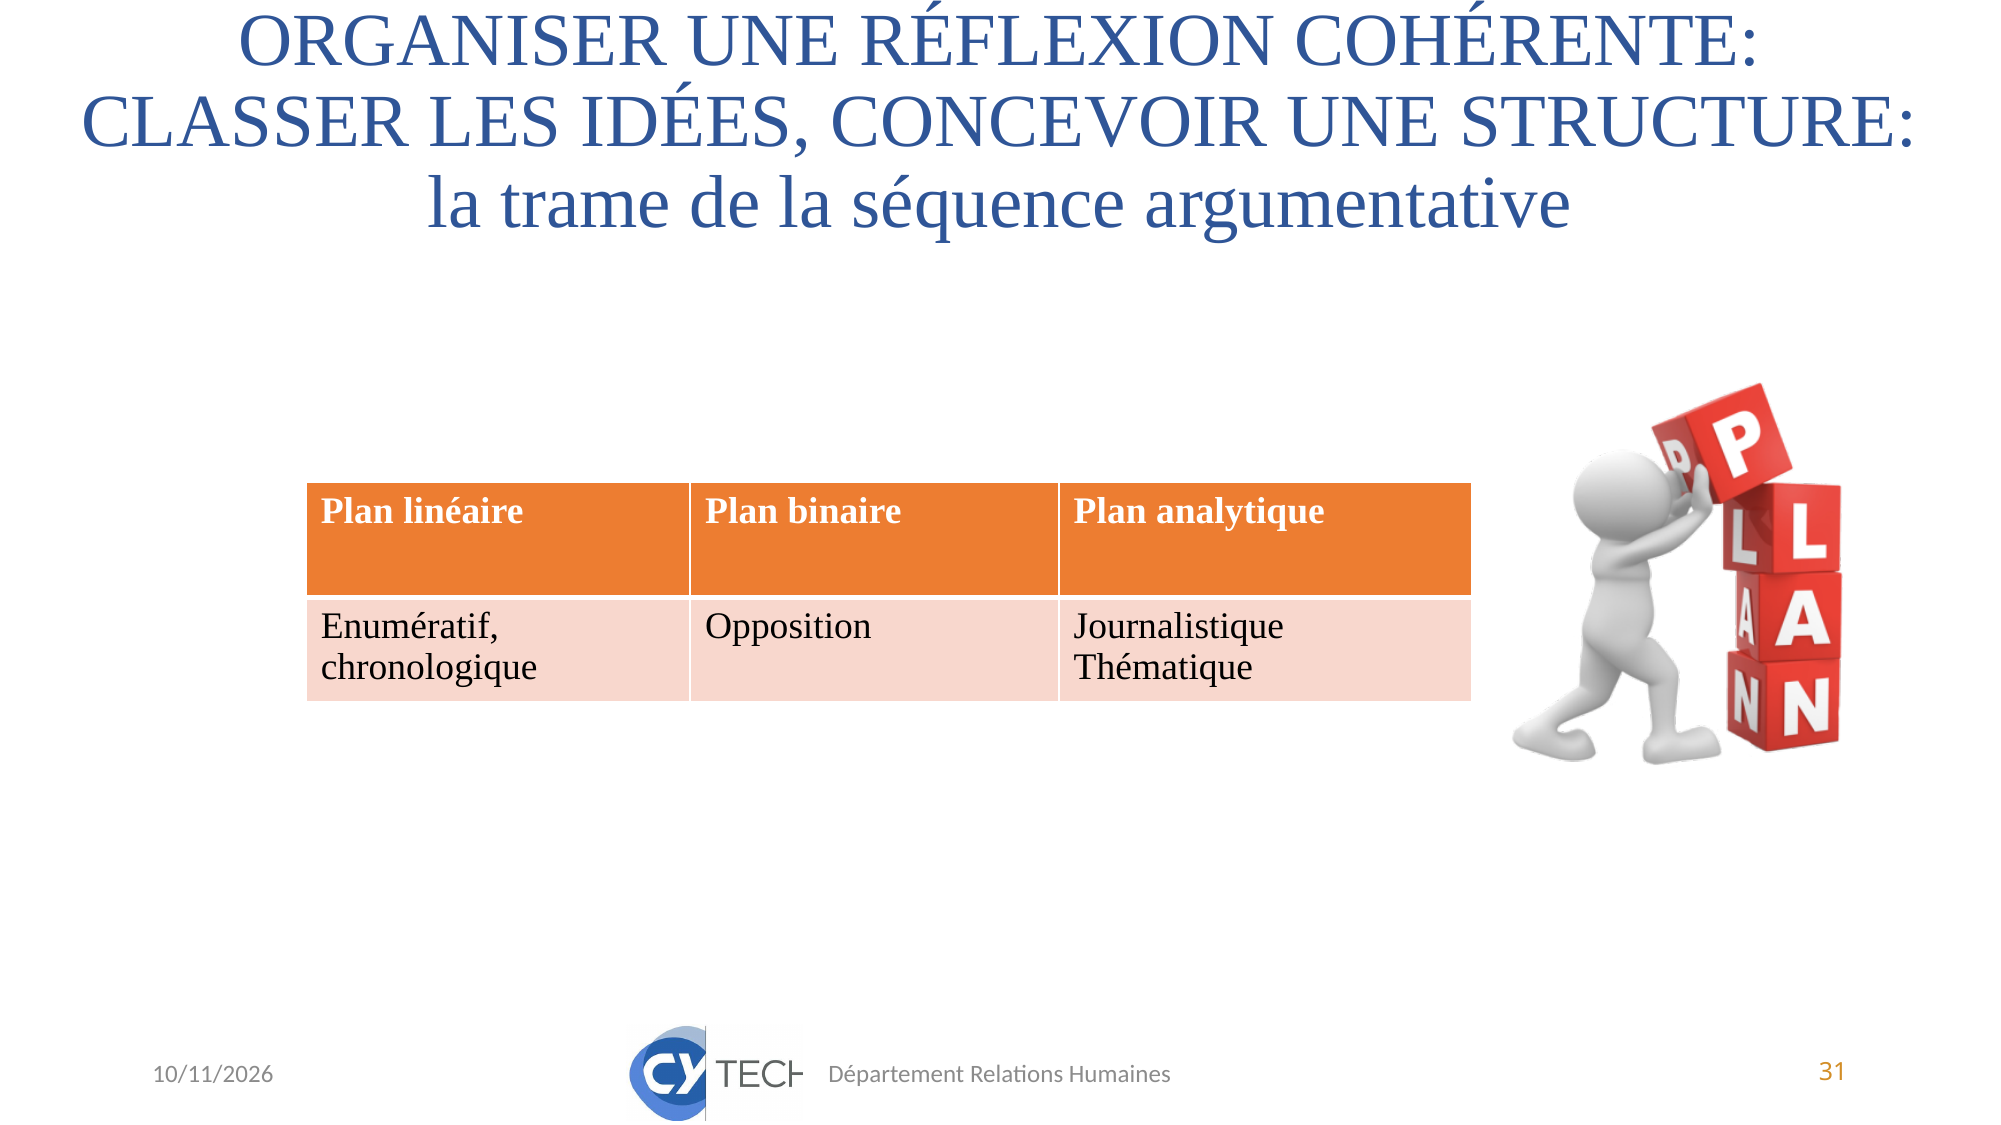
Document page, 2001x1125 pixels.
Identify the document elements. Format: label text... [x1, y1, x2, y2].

table_cell Enumératif, chronologique [307, 600, 689, 701]
table_header Plan linéaire [307, 483, 689, 595]
title ORGANISER UNE RÉFLEXION COHÉRENTE: CLASSER LES IDÉES, CONCEVOIR UNE STRUCTURE: la trame de la séquence argumentative [58, 25, 1942, 219]
table_header Plan analytique [1060, 483, 1411, 595]
table_header Plan binaire [691, 483, 1058, 595]
footer Département Relations Humaines [803, 1042, 1338, 1103]
slide_number 31 [1412, 1042, 1863, 1103]
picture [626, 1024, 803, 1121]
table_cell Opposition [691, 600, 1058, 701]
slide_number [137, 1042, 588, 1103]
table_cell Journalistique Thématique [1060, 600, 1411, 701]
picture [1411, 382, 1942, 780]
